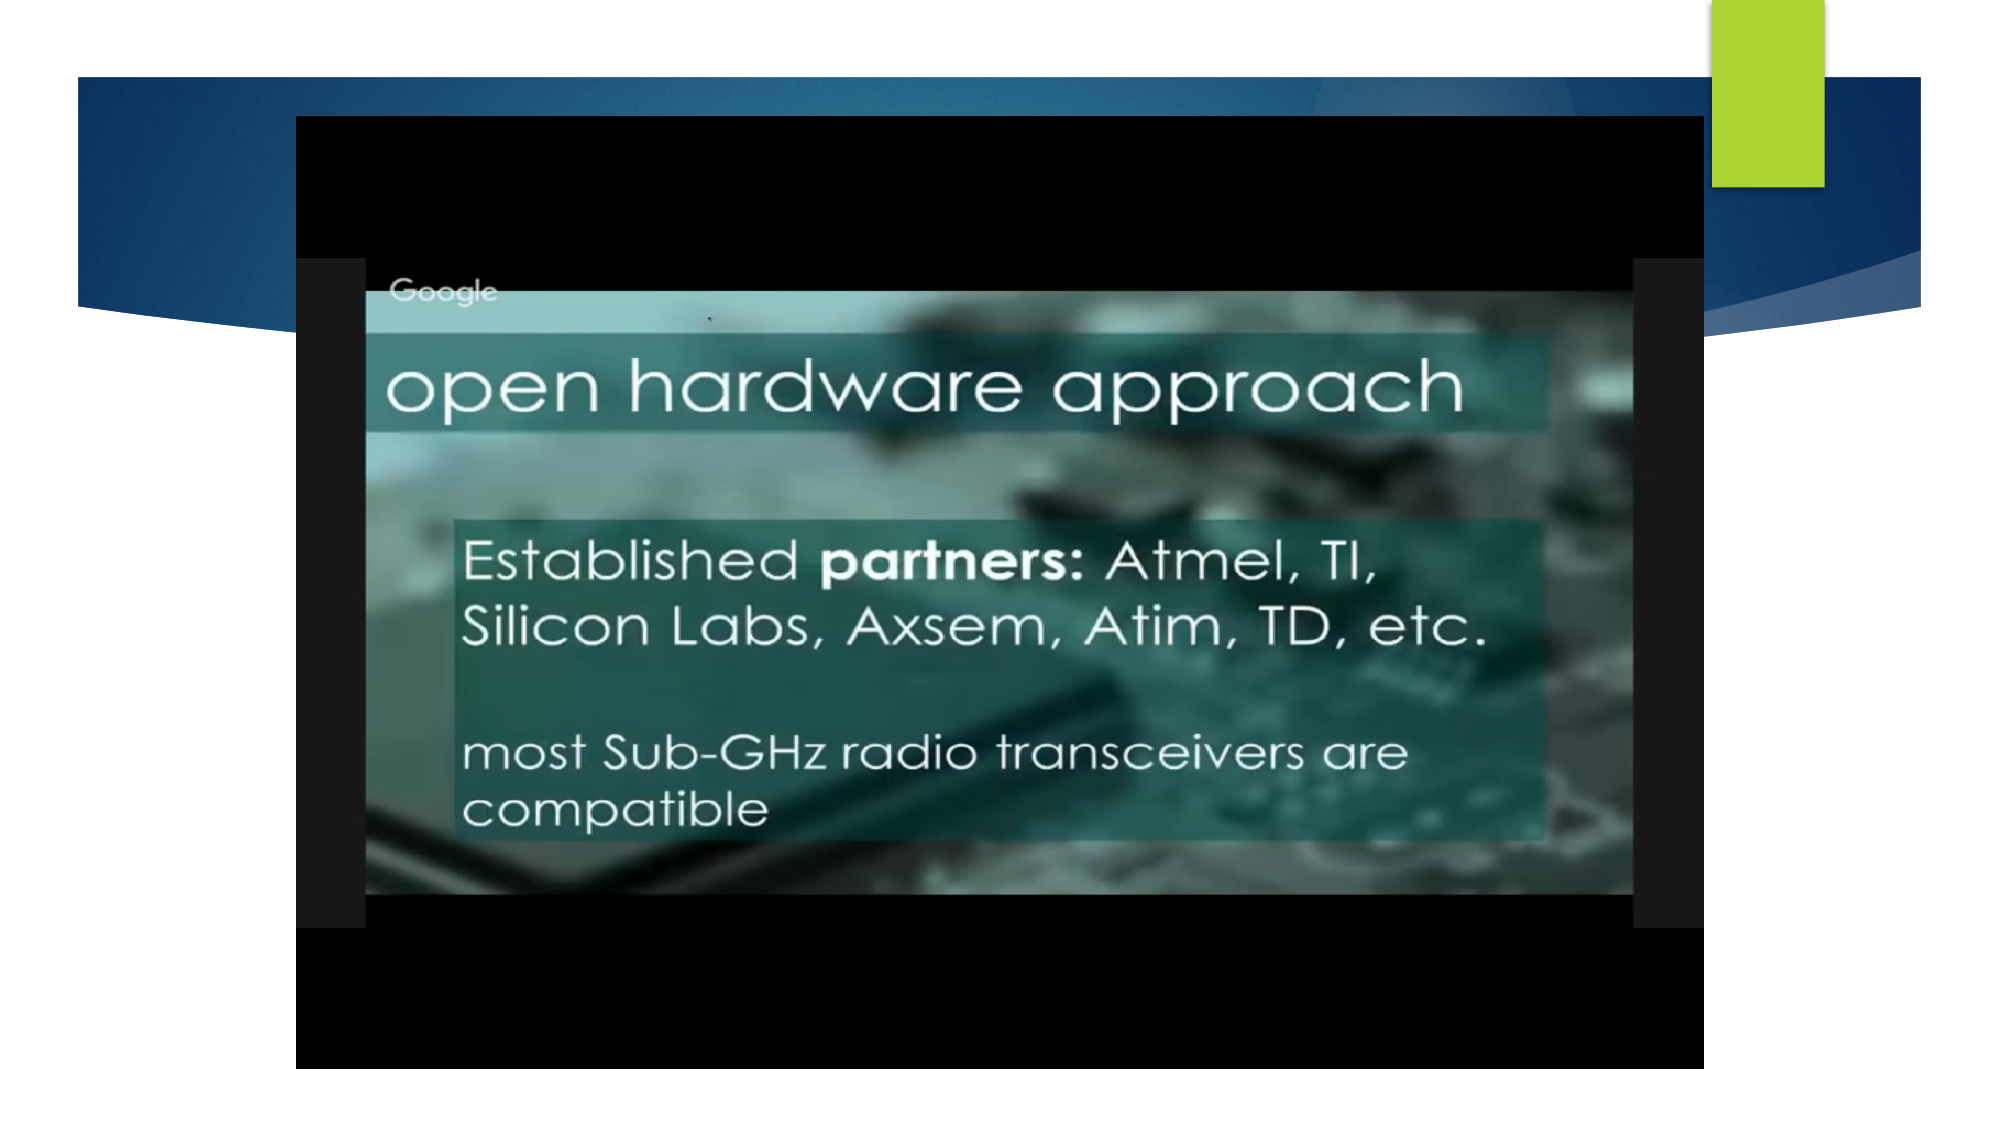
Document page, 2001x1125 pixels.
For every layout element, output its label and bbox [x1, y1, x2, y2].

picture [296, 115, 1704, 1070]
